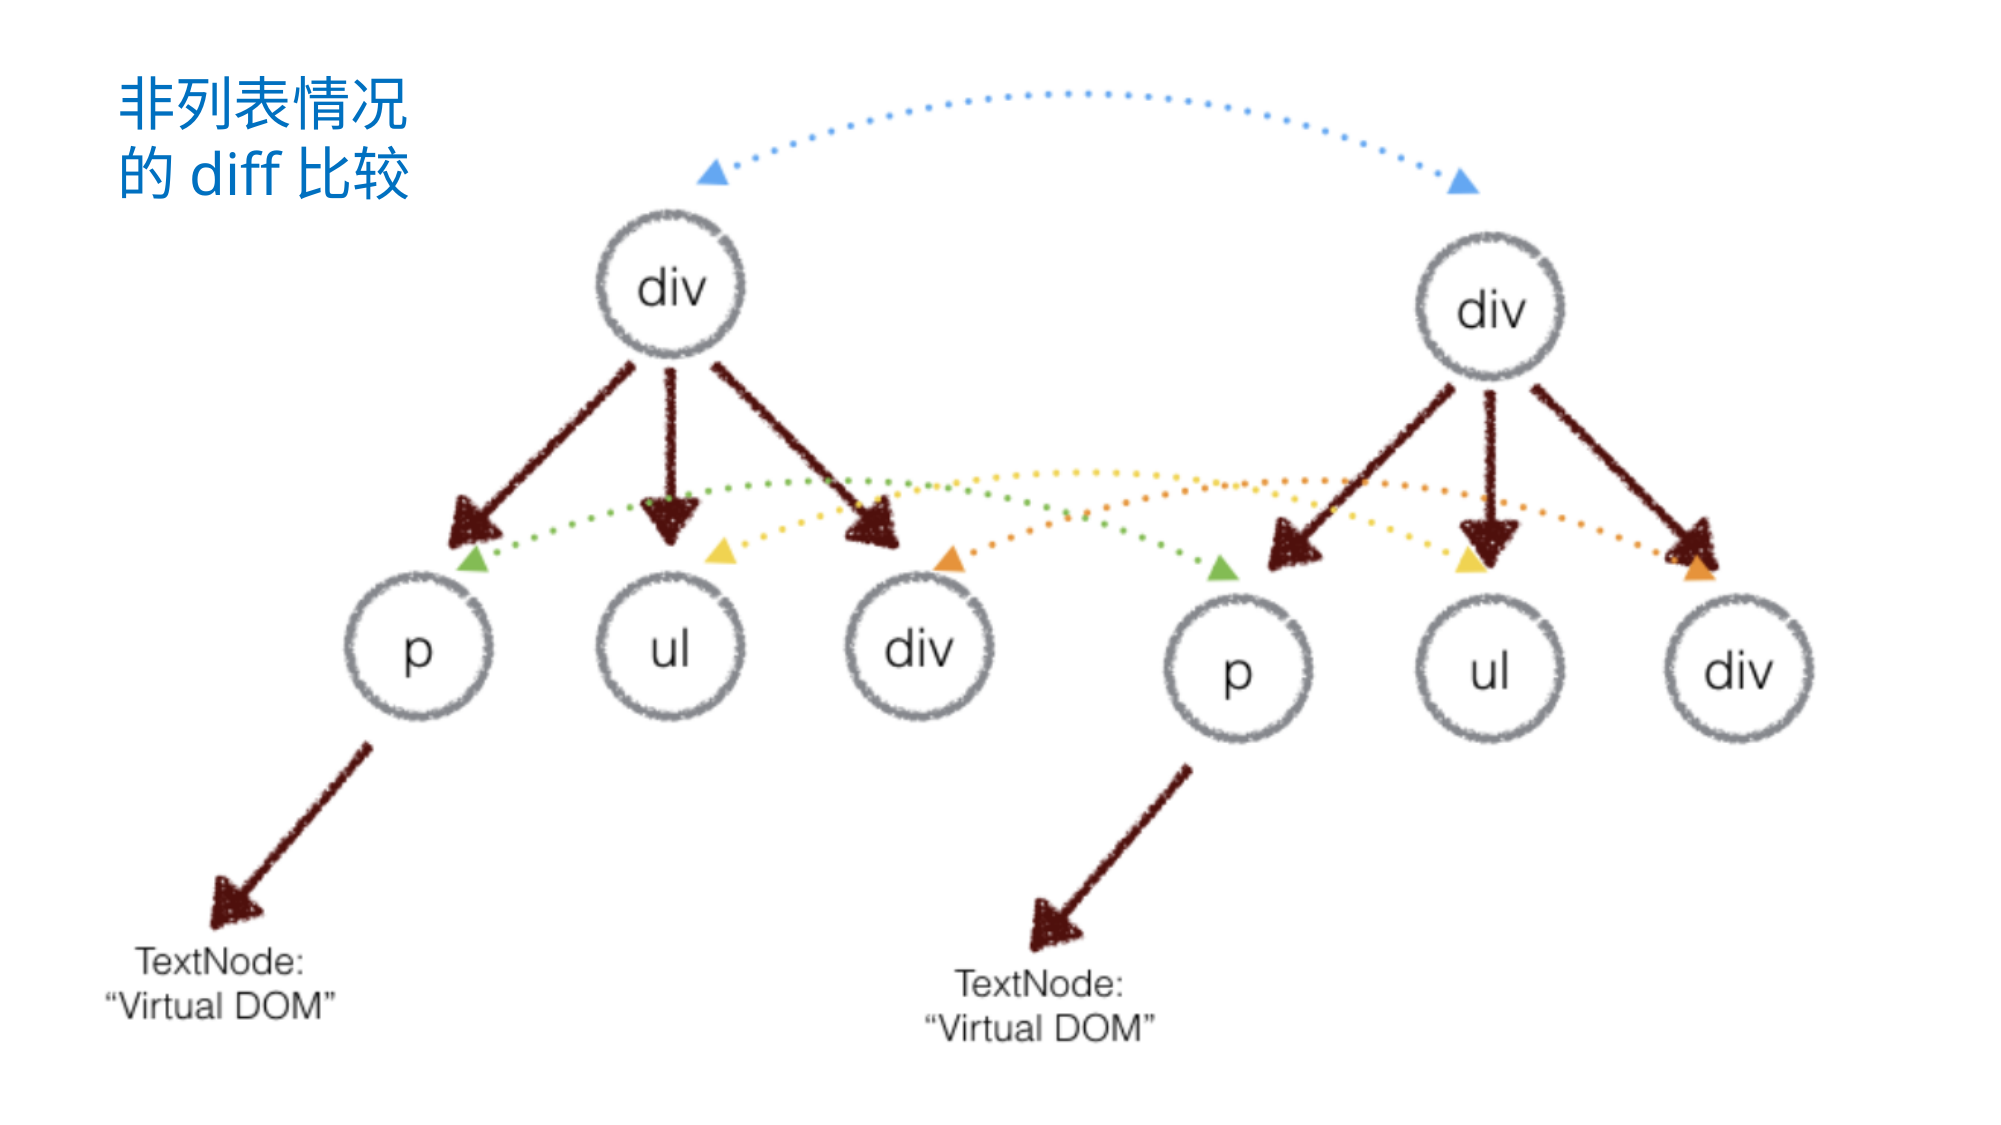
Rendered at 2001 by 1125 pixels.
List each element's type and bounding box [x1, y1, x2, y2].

list [102, 0, 1817, 1061]
